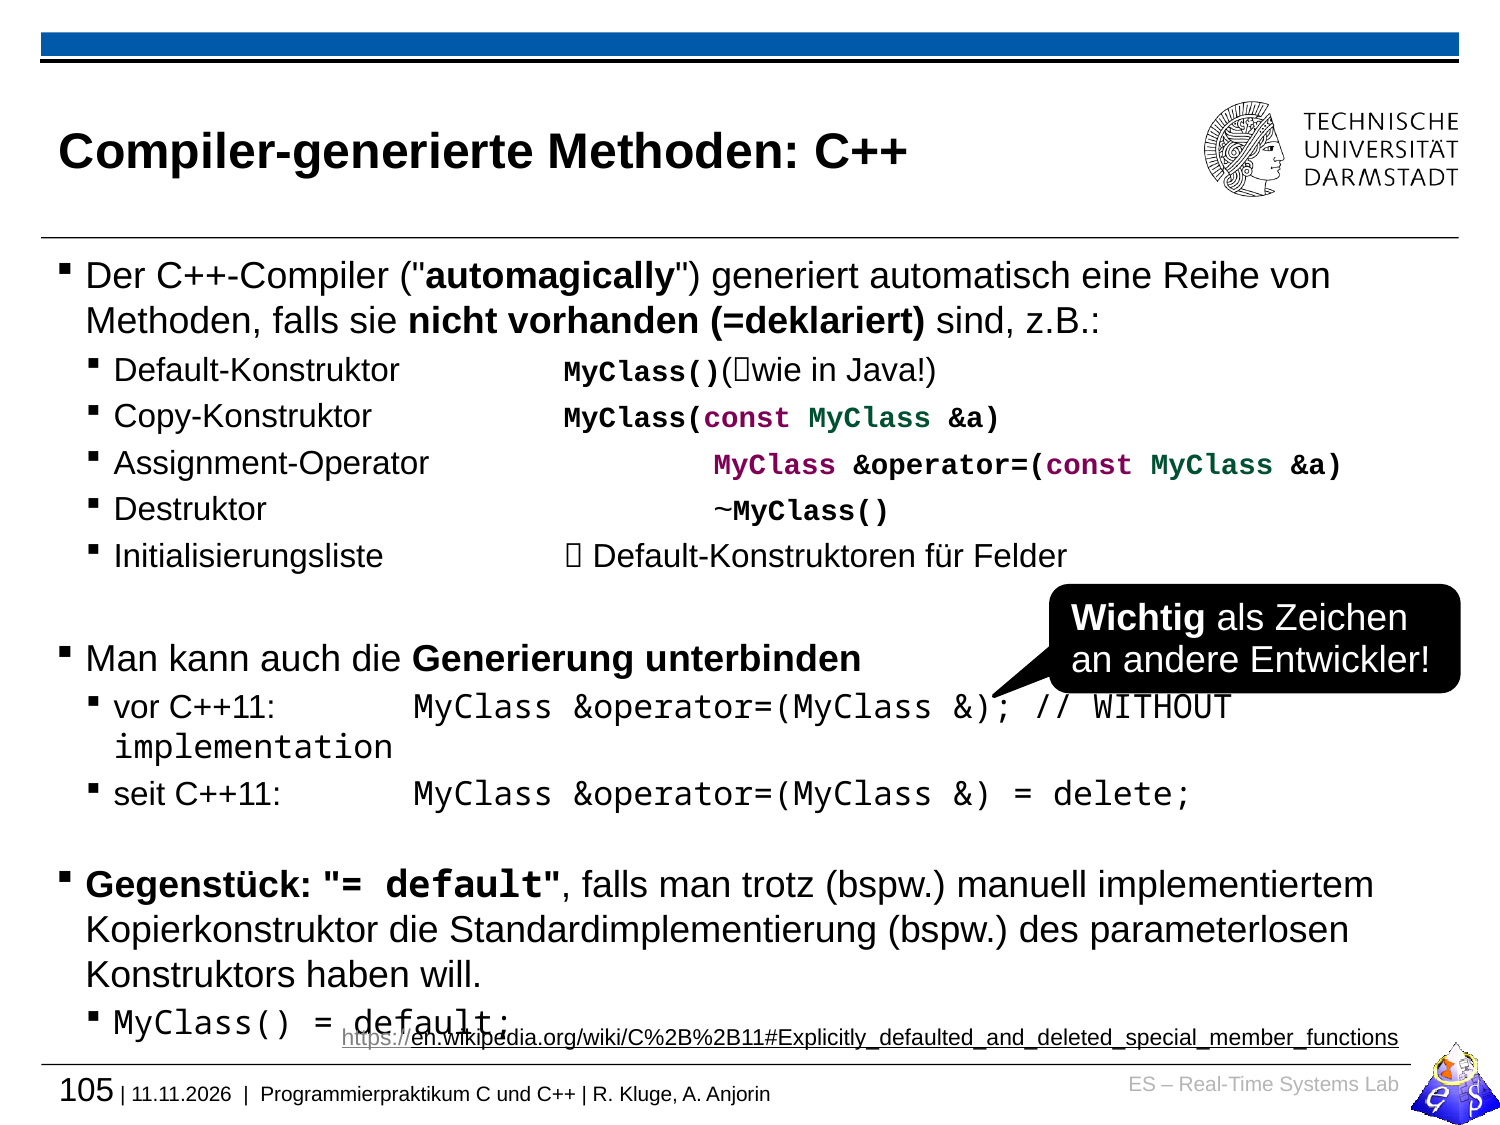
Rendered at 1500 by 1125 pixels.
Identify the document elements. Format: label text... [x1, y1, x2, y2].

list Der C++-Compiler ("automagically") generiert automatisch eine Reihe von Methoden, falls sie nicht vorhanden (=deklariert) sind, z.B.: Default-Konstruktor MyClass()(wie in Java!) Copy-Konstruktor MyClass(const MyClass &a) Assignment-Operator MyClass &operator=(const MyClass &a) Destruktor ~MyClass() Initialisierungsliste  Default-Konstruktoren für Felder Man kann auch die Generierung unterbinden vor C++11: MyClass &operator=(MyClass &); // WITHOUT implementation seit C++11: MyClass &operator=(MyClass &) = delete; Gegenstück: "= default", falls man trotz (bspw.) manuell implementiertem Kopierkonstruktor die Standardimplementierung (bspw.) des parameterlosen Konstruktors haben will. MyClass() = default; [41, 243, 1459, 1018]
picture [1411, 1041, 1500, 1125]
text_box https://en.wikipedia.org/wiki/C%2B%2B11#Explicitly_defaulted_and_deleted_special_member_functions [265, 1017, 1421, 1058]
picture [1187, 84, 1483, 214]
title Compiler-generierte Methoden: C++ [58, 80, 1187, 218]
text_box Wichtig als Zeichen an andere Entwickler! [992, 583, 1461, 698]
